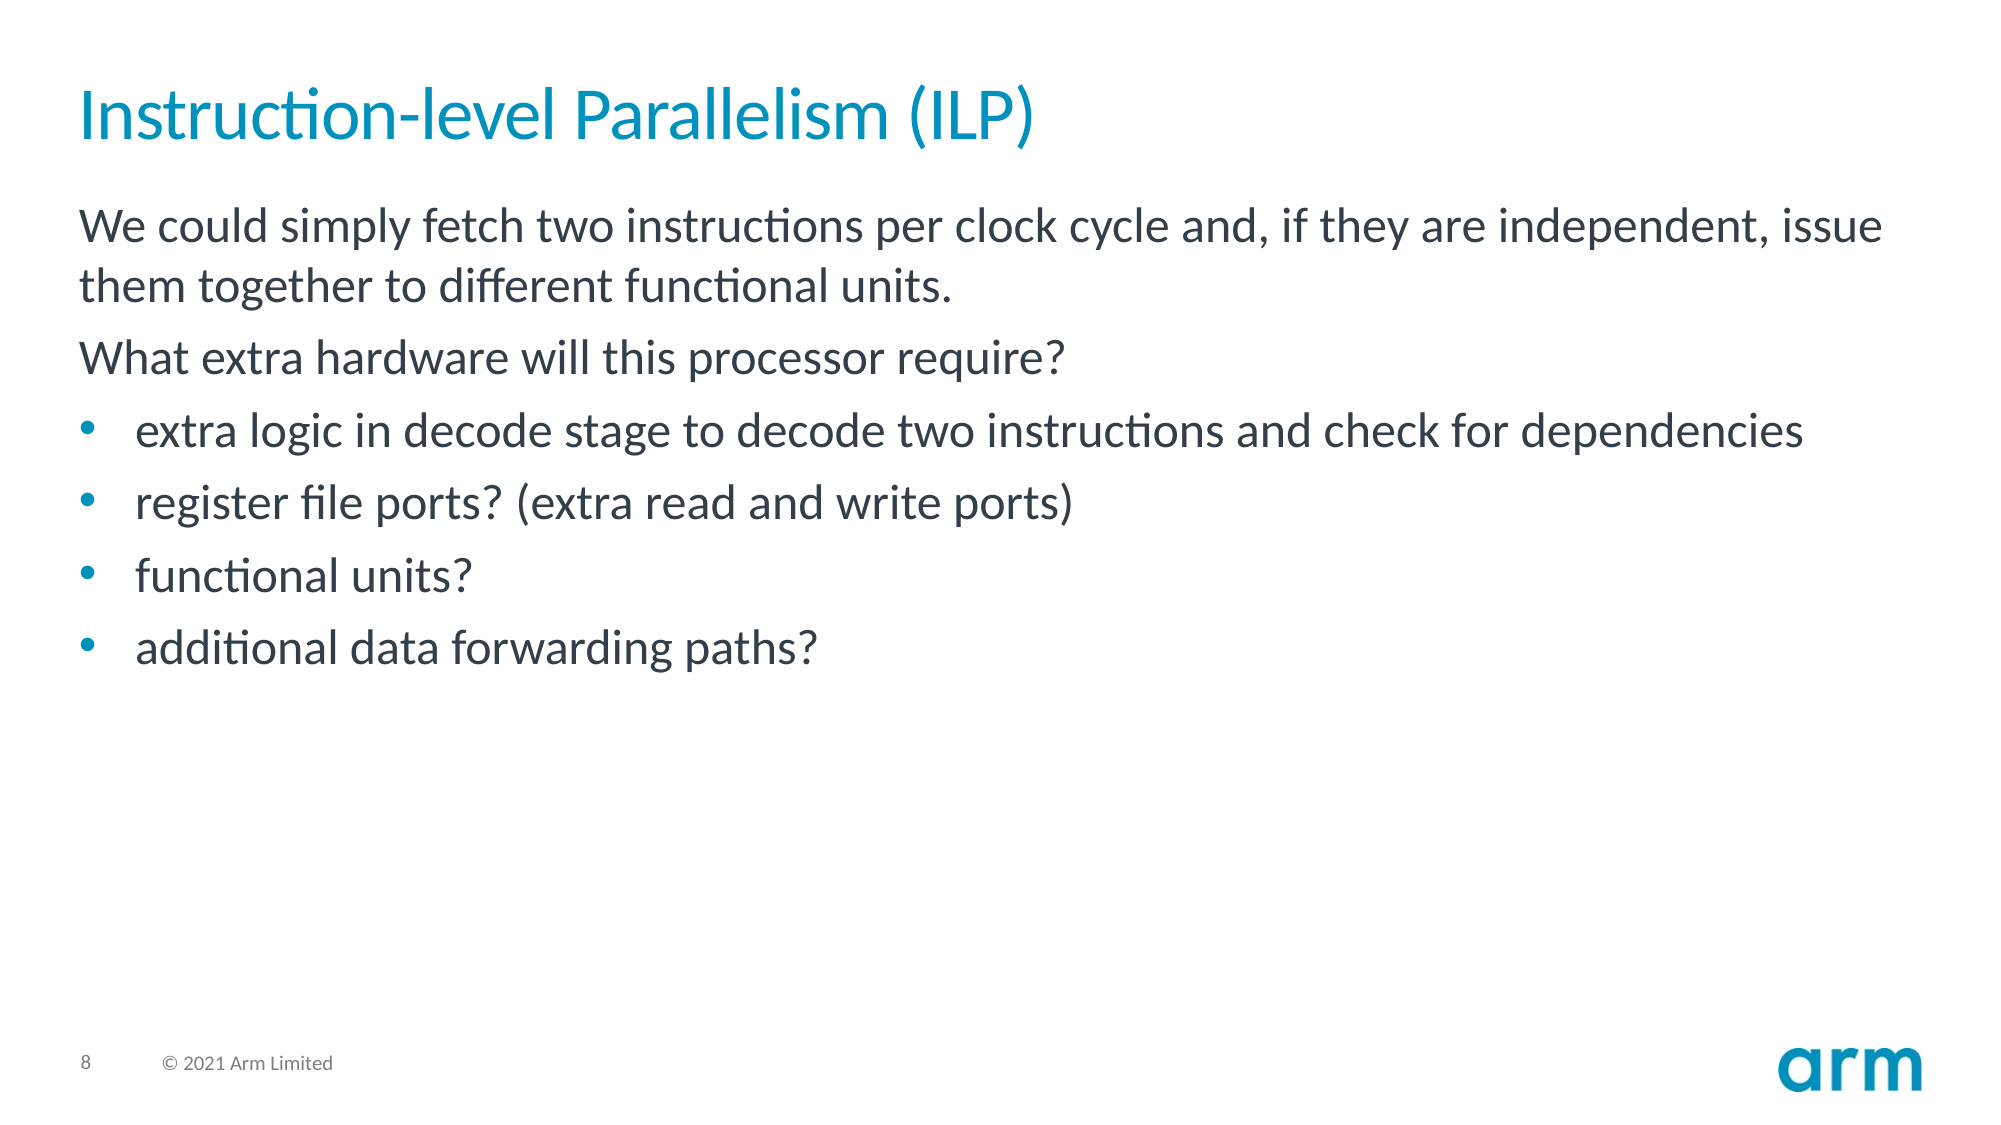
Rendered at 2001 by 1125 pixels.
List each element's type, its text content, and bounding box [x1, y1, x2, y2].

list We could simply fetch two instructions per clock cycle and, if they are independent, issue them together to different functional units. What extra hardware will this processor require? extra logic in decode stage to decode two instructions and check for dependencies register file ports? (extra read and write ports) functional units? additional data forwarding paths? [78, 192, 1922, 1004]
picture [1788, 1056, 1812, 1083]
picture [1889, 1048, 1903, 1053]
picture [1911, 1048, 1922, 1062]
title Instruction-level Parallelism (ILP) [78, 78, 1922, 186]
picture [1778, 1072, 1794, 1092]
picture [1778, 1048, 1794, 1067]
picture [1803, 1048, 1922, 1092]
